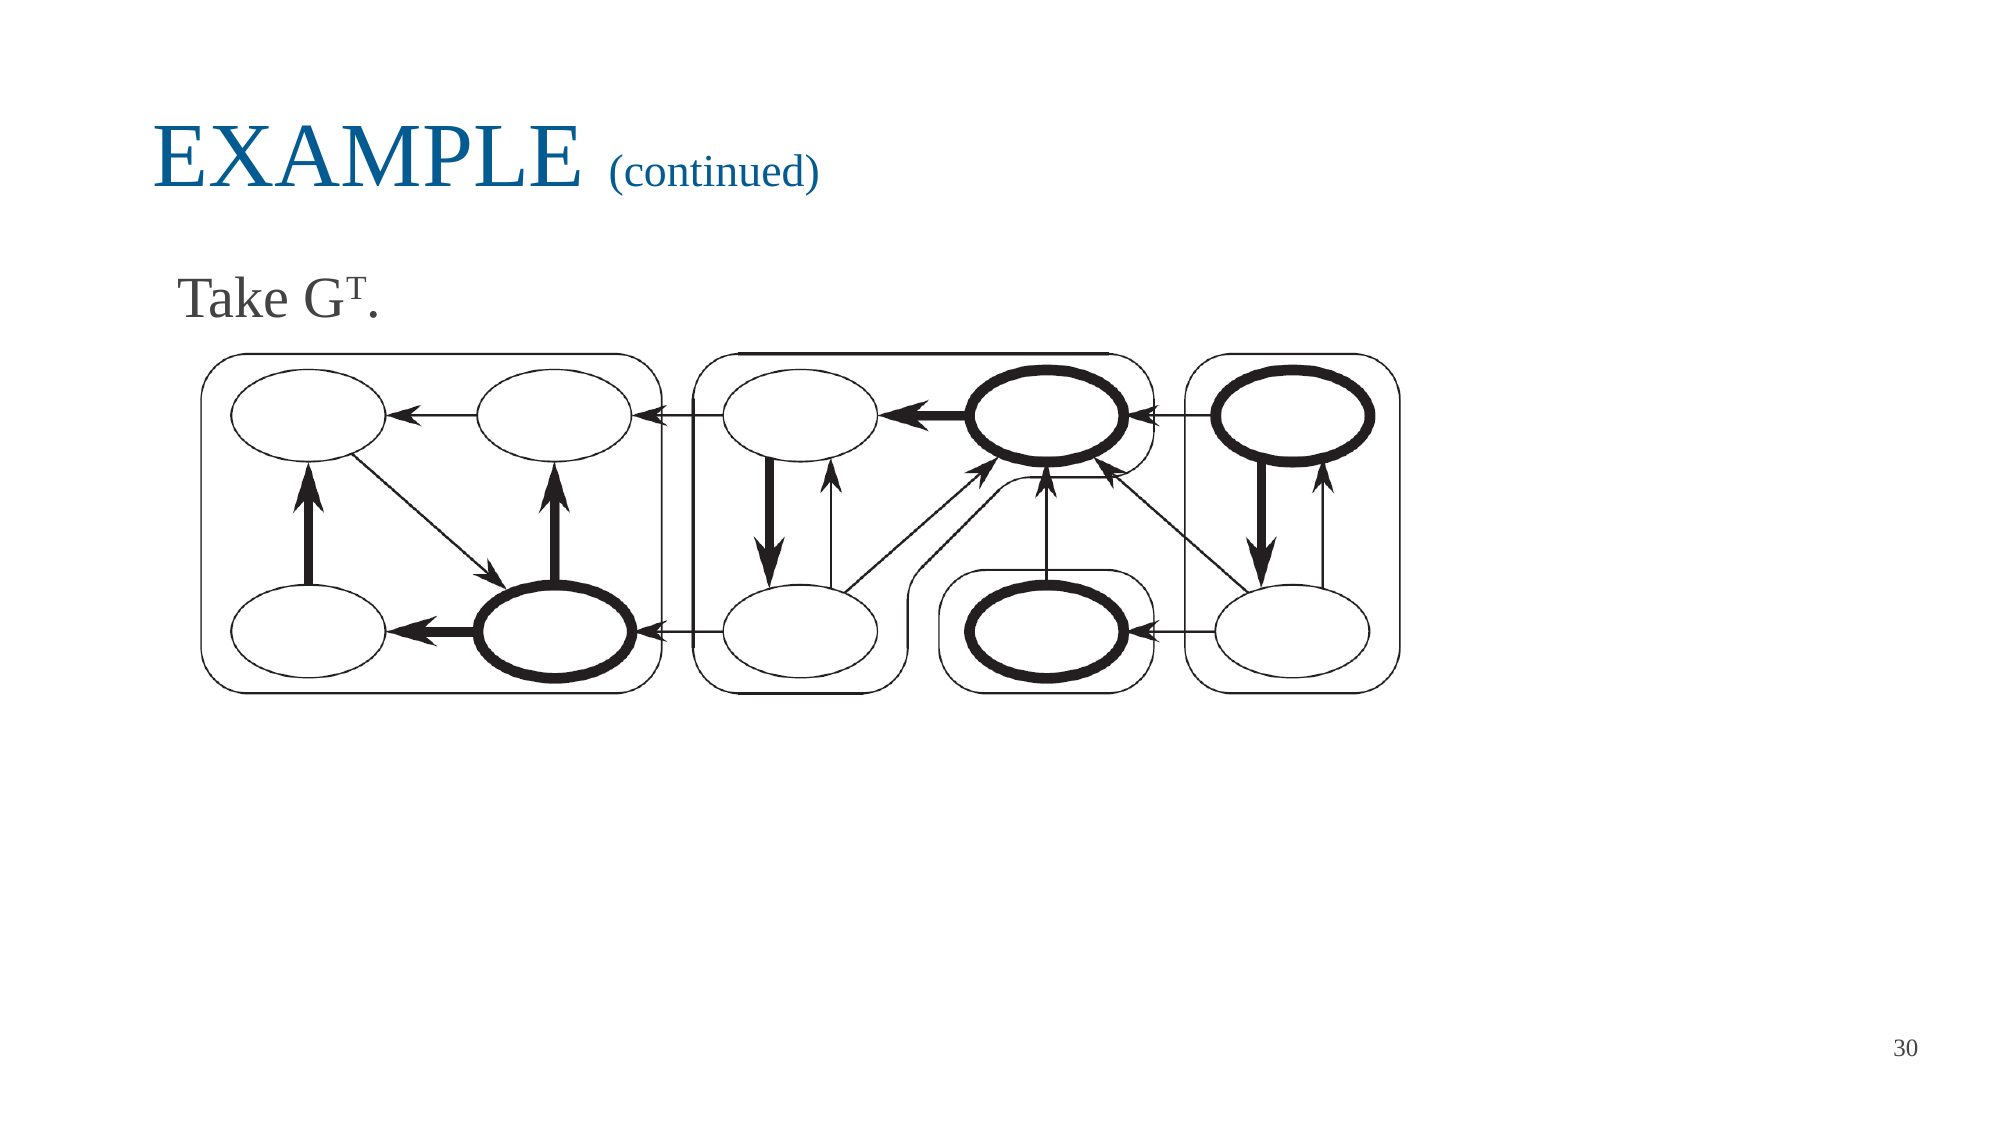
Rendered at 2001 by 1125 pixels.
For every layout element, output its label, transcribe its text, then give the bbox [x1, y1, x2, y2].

picture [162, 337, 1461, 717]
list Take GT. [162, 259, 1888, 668]
slide_number 30 [1483, 1016, 1934, 1077]
title EXAMPLE (continued) [137, 48, 1899, 266]
